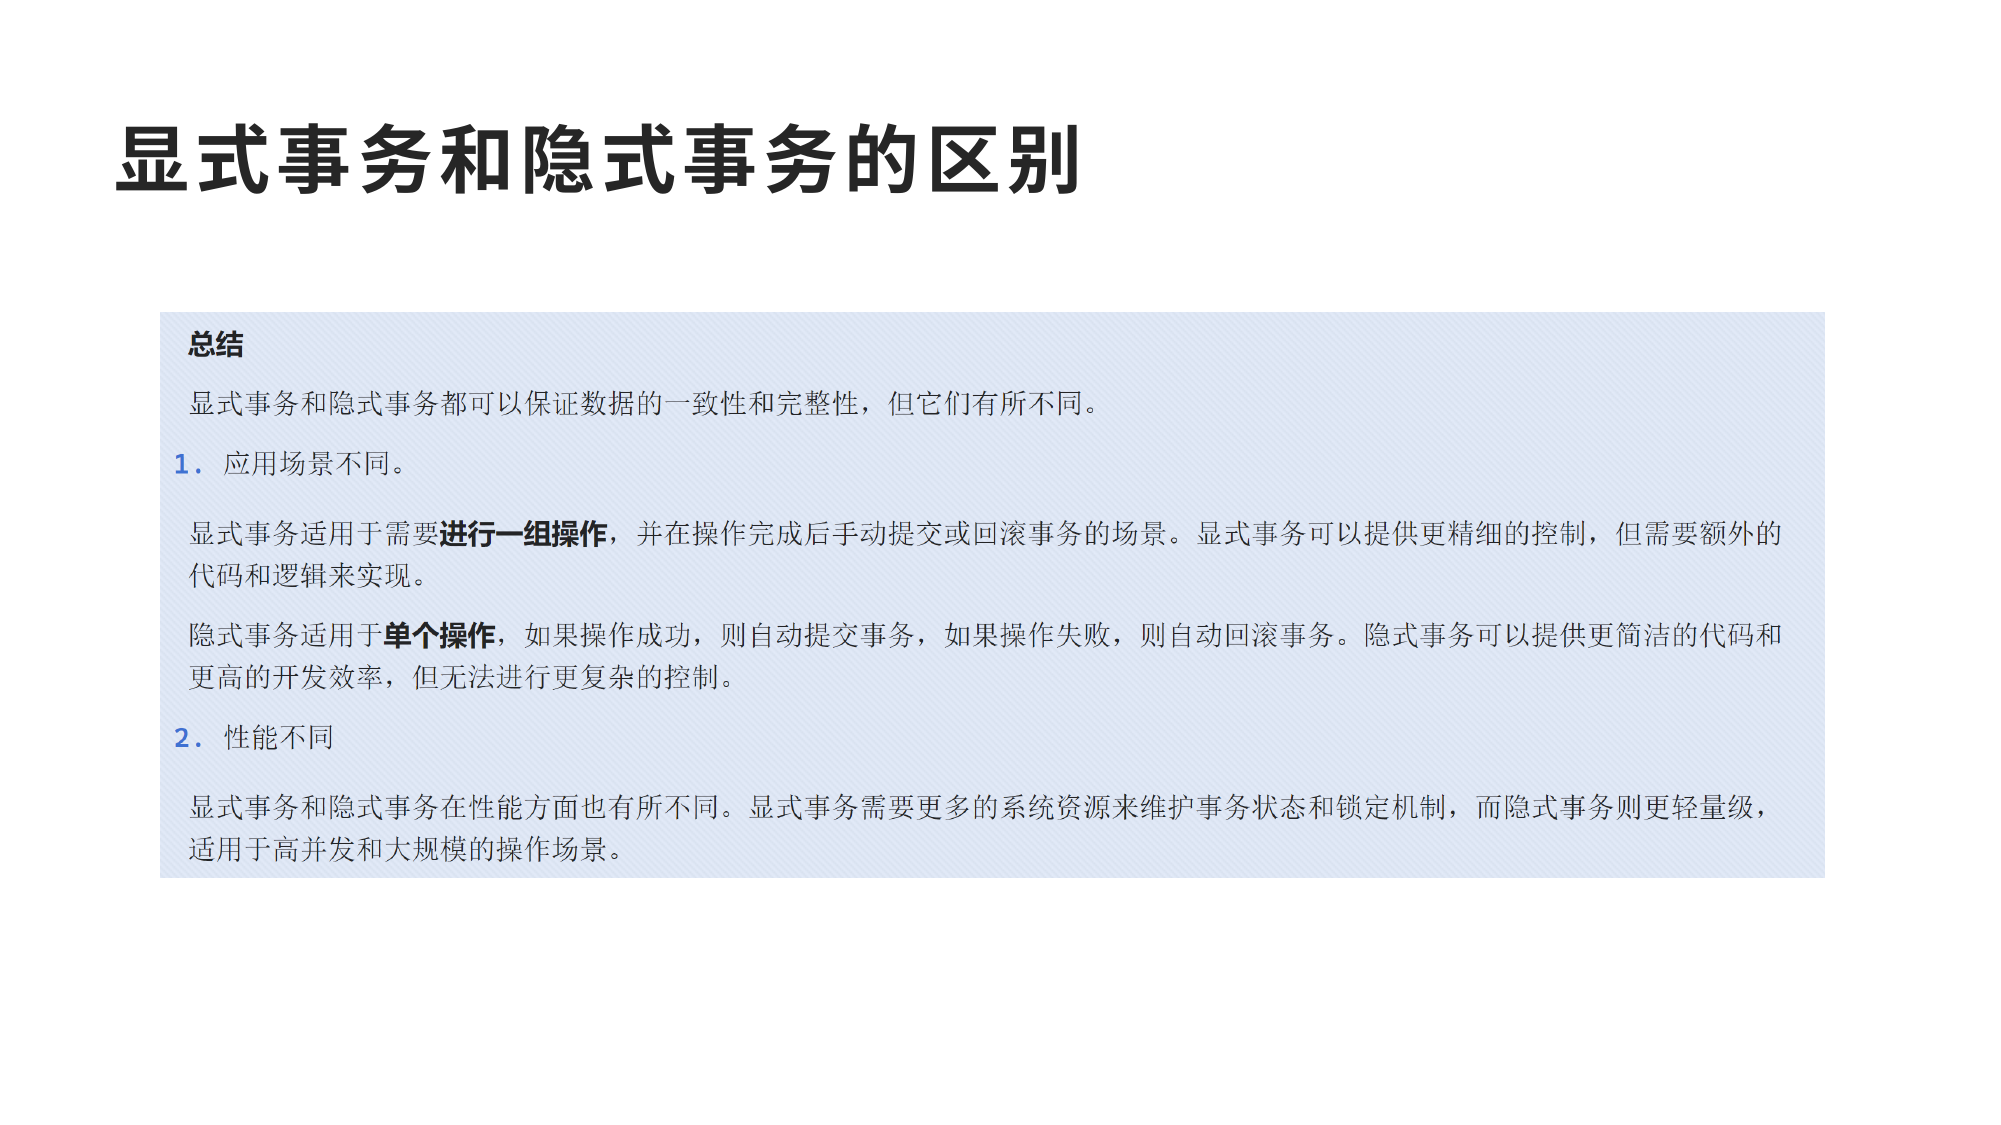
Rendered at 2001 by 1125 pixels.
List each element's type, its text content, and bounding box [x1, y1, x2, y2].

title 显式事务和隐式事务的区别 [99, 99, 1900, 216]
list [160, 311, 1825, 878]
